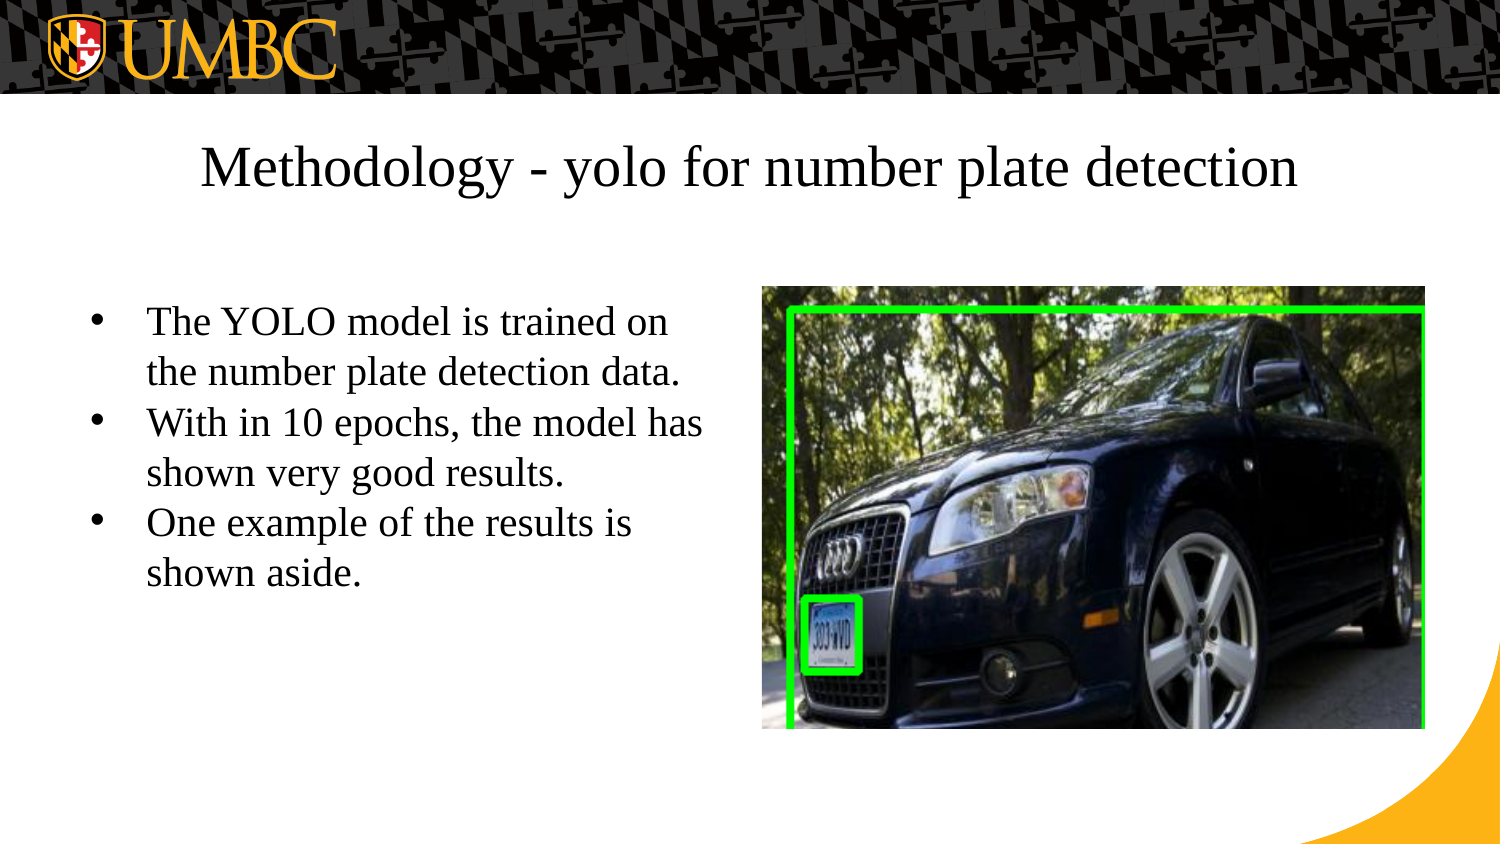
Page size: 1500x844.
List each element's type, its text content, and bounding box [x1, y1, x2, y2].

picture [761, 286, 1500, 844]
picture [0, 0, 1500, 94]
title Methodology - yolo for number plate detection [75, 115, 1425, 221]
list The YOLO model is trained on the number plate detection data. With in 10 epochs, the model has shown very good results. One example of the results is shown aside. [75, 286, 738, 729]
